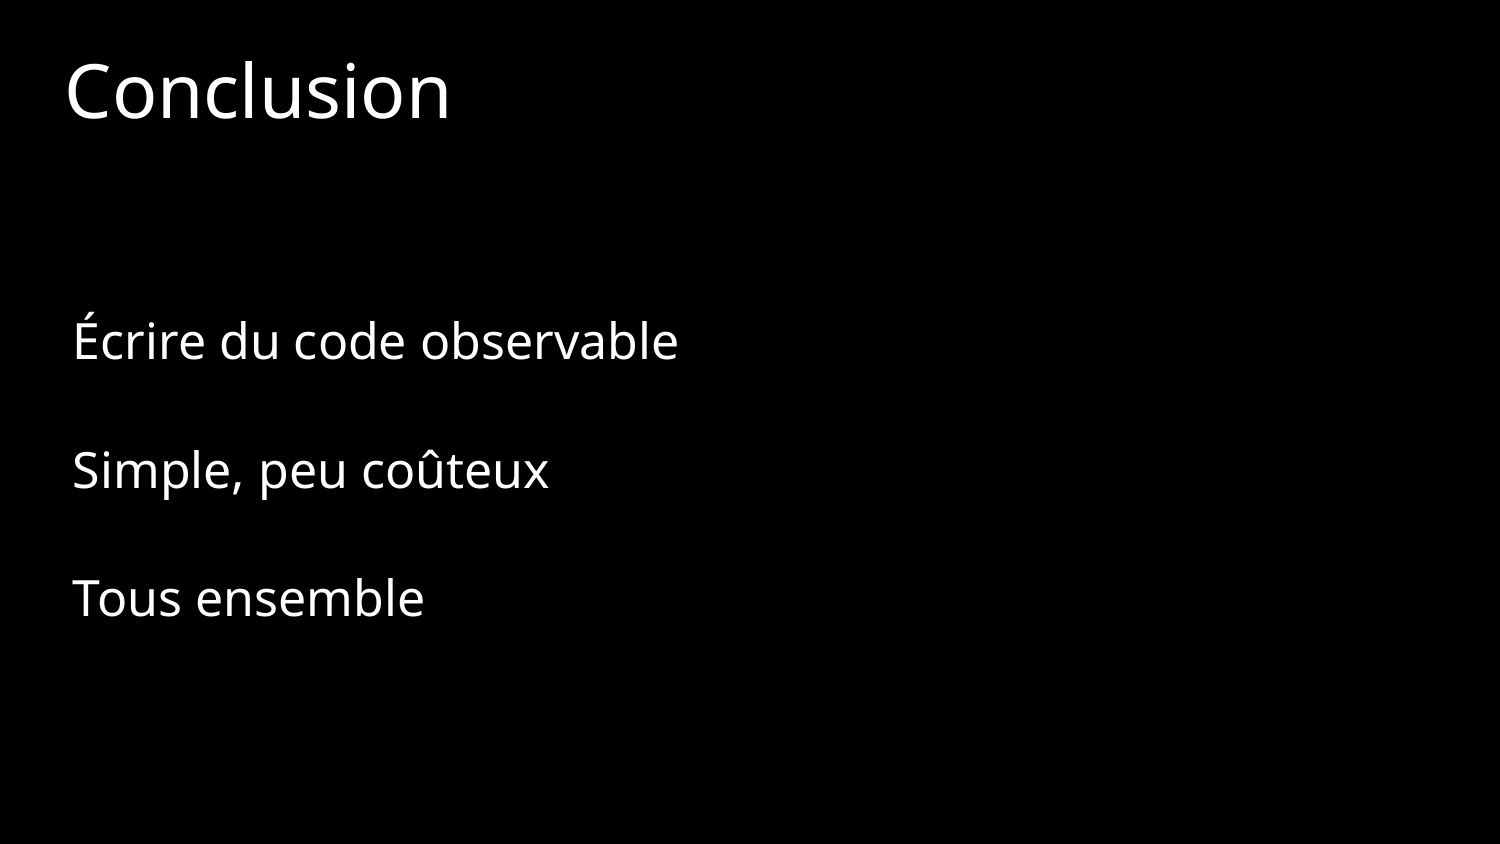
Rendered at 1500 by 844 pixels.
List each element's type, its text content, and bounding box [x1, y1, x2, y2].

list Écrire du code observable Simple, peu coûteux Tous ensemble [57, 173, 1358, 800]
text_box Conclusion [64, 43, 1152, 162]
